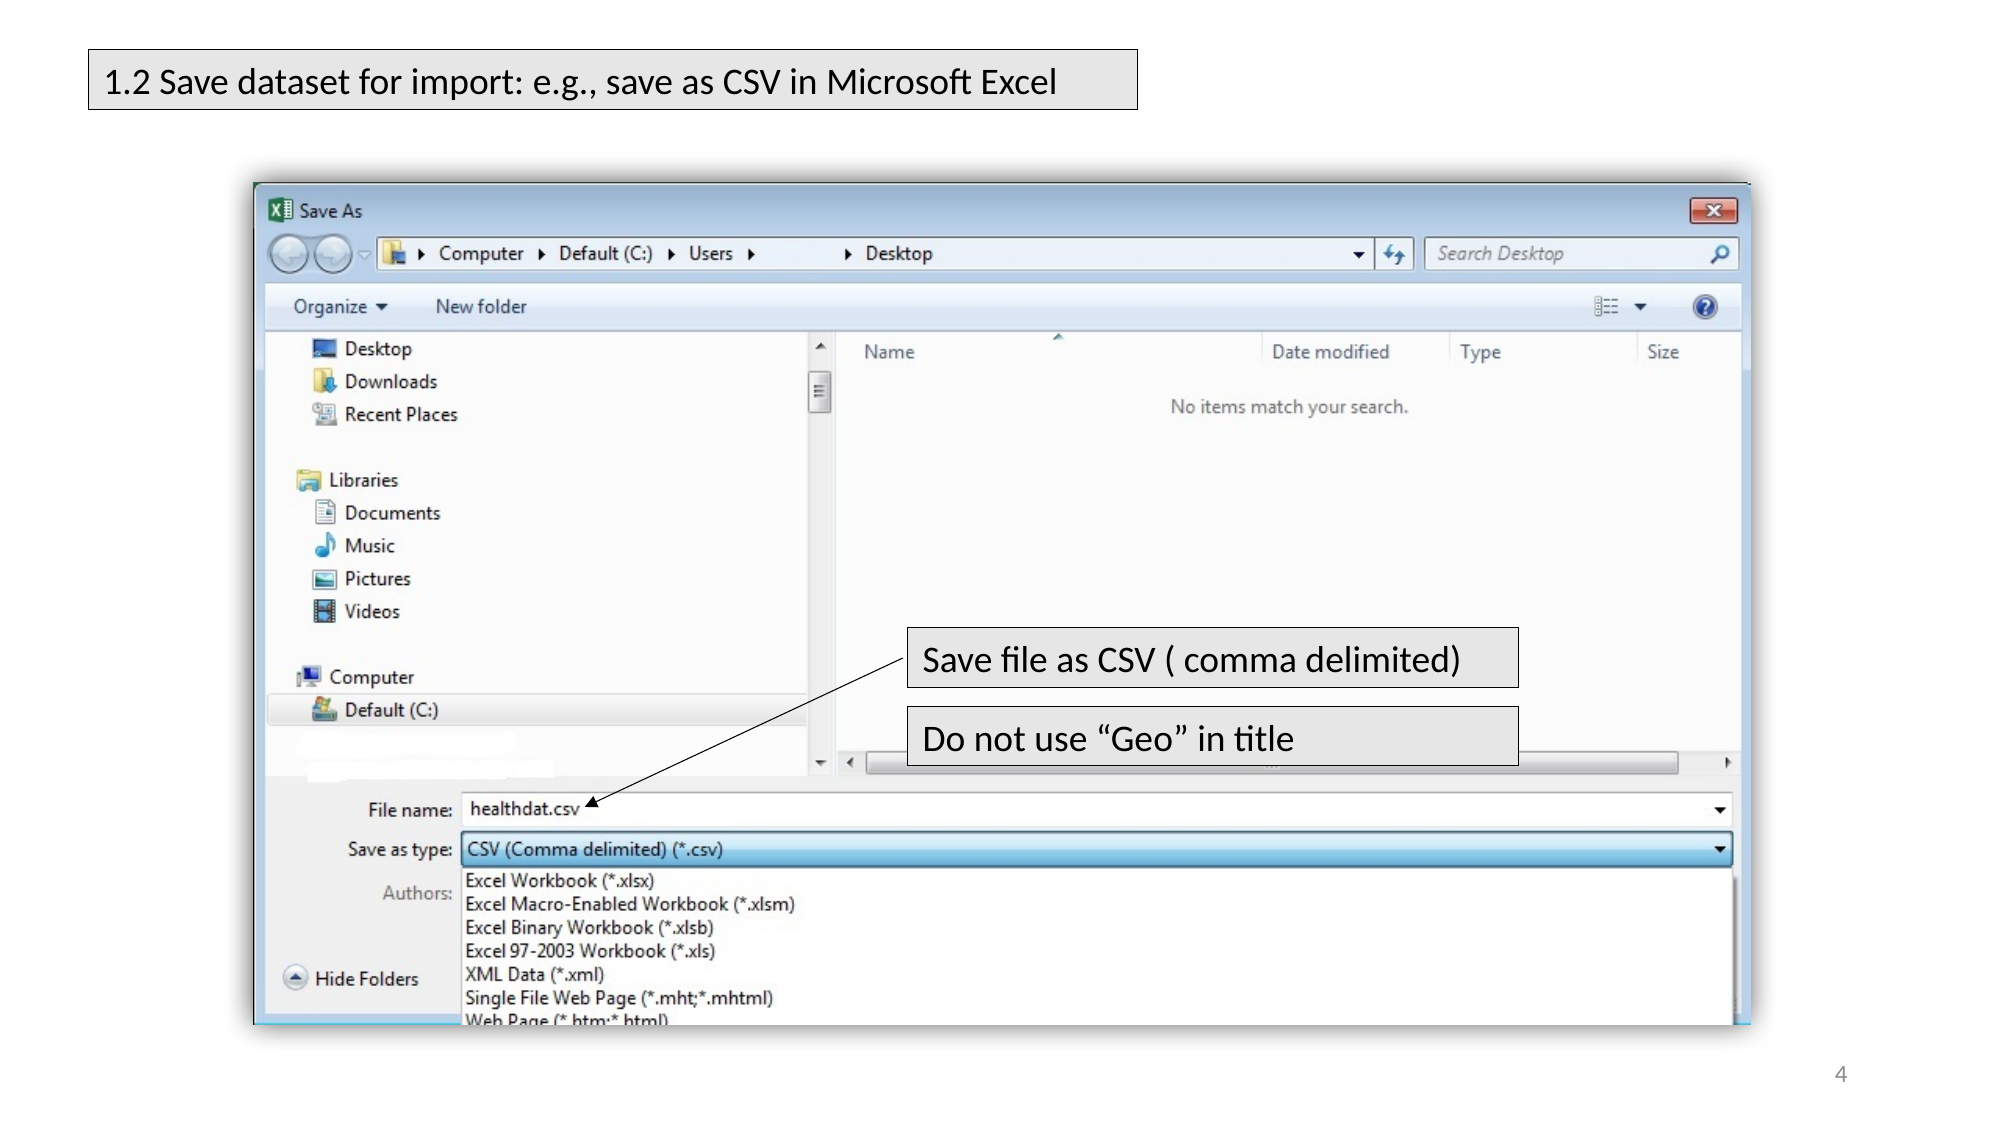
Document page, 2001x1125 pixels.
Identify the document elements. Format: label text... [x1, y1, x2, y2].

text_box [584, 657, 903, 807]
picture [253, 182, 1751, 1025]
text_box 1.2 Save dataset for import: e.g., save as CSV in Microsoft Excel [88, 49, 1138, 110]
slide_number 4 [1412, 1042, 1863, 1103]
